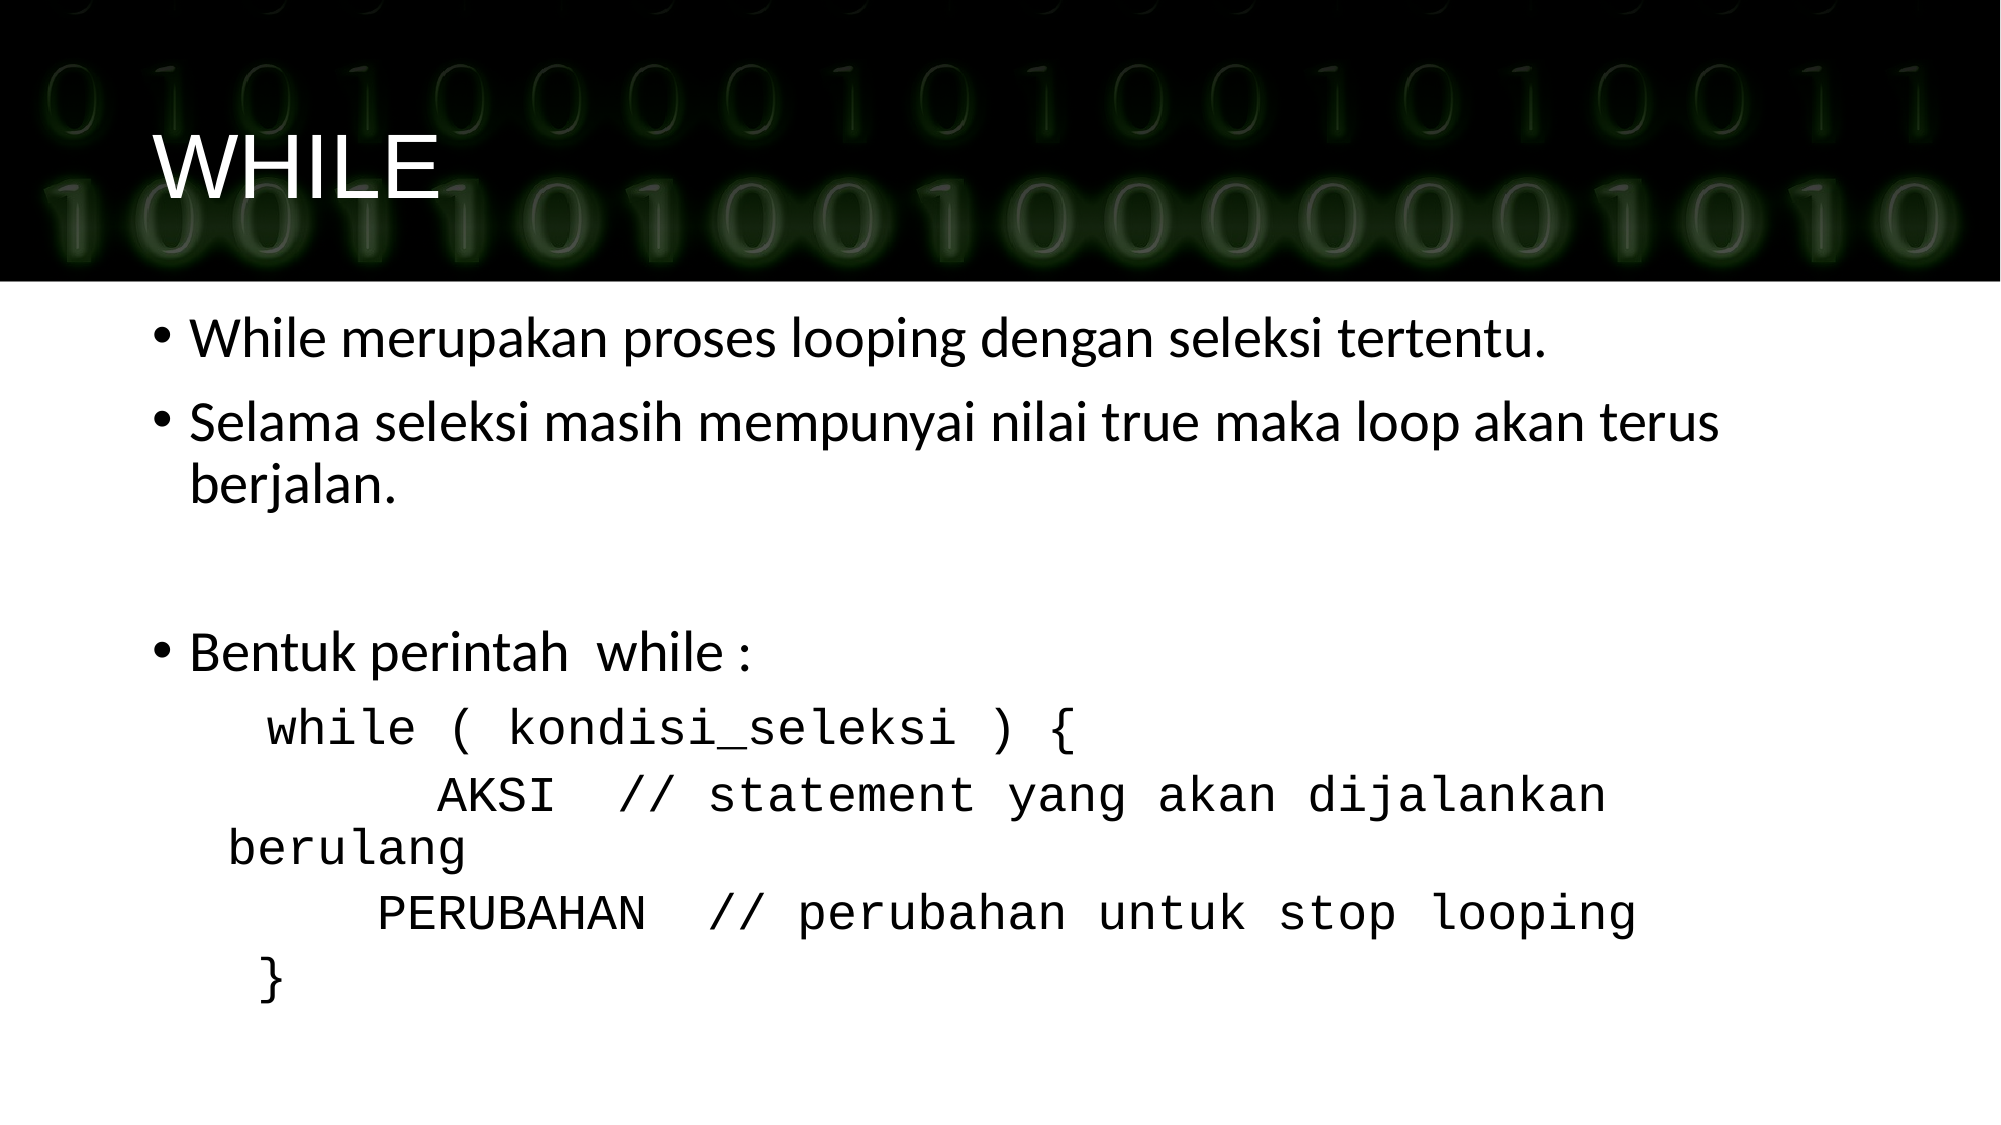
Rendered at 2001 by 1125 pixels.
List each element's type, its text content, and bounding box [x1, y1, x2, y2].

picture [0, 0, 2001, 1125]
text_box While merupakan proses looping dengan seleksi tertentu. Selama seleksi masih mempunyai nilai true maka loop akan terus berjalan. Bentuk perintah while : while ( kondisi_seleksi ) { AKSI // statement yang akan dijalankan berulang PERUBAHAN // perubahan untuk stop looping } [137, 299, 1863, 1014]
text_box WHILE [137, 59, 1863, 278]
